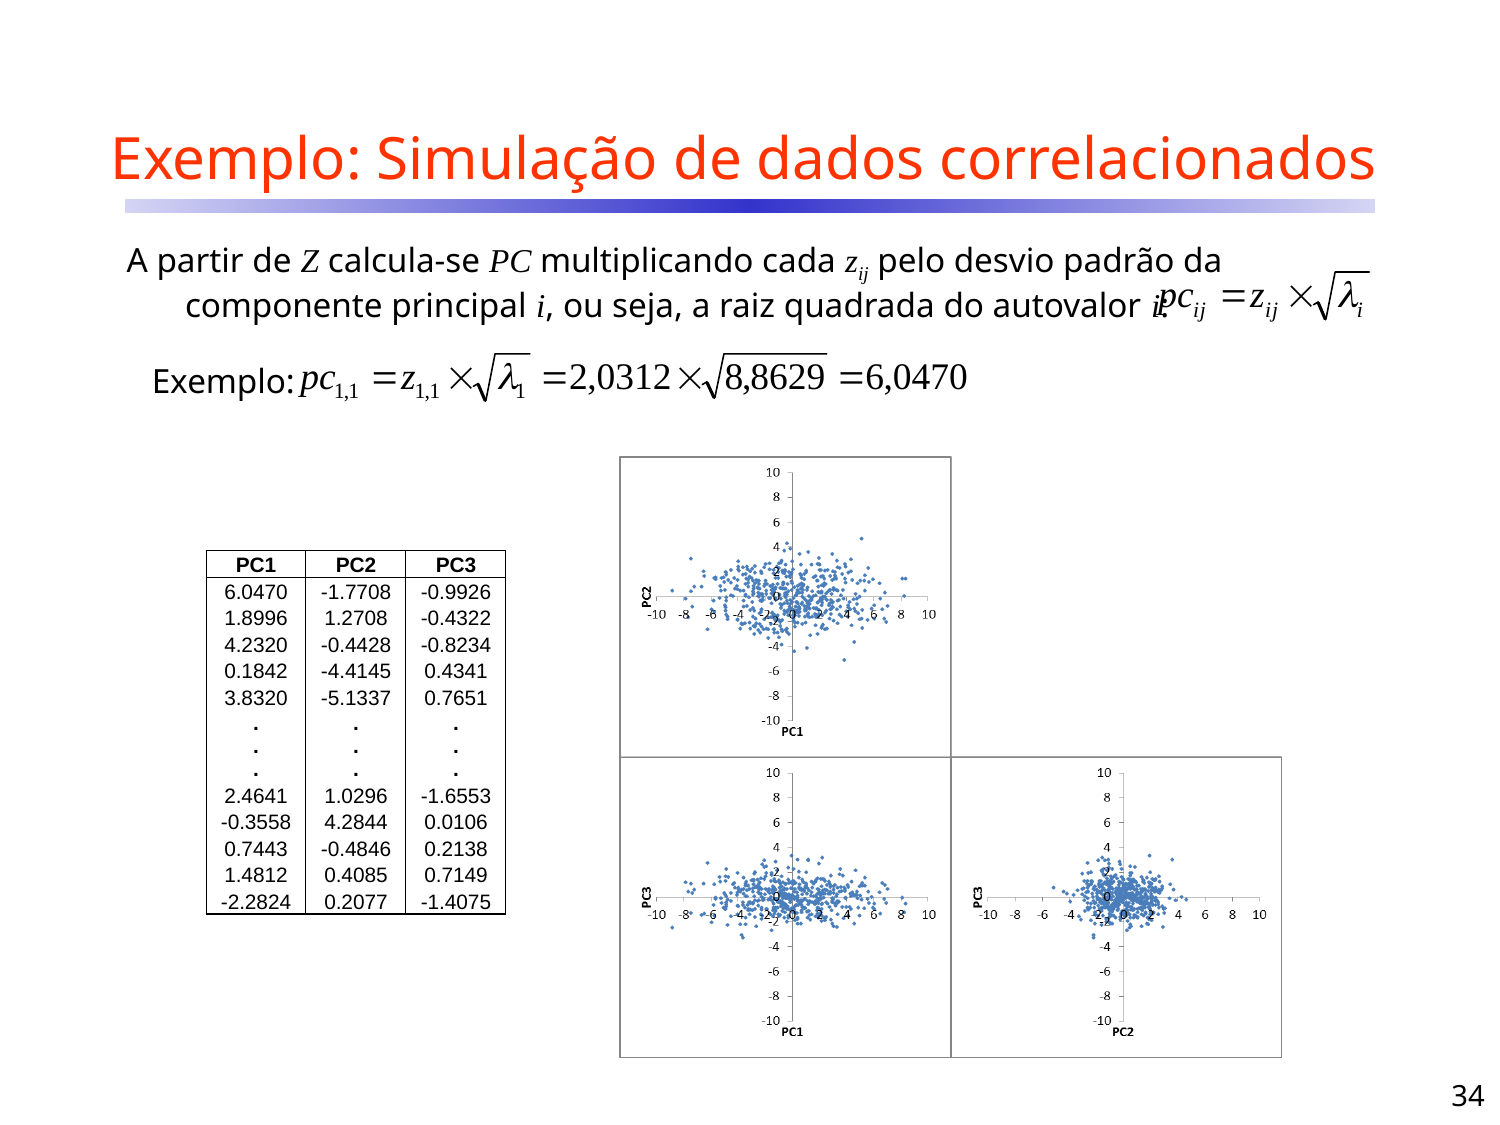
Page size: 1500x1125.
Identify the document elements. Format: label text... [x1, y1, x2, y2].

table_cell 1.8996 [207, 604, 305, 630]
table_header PC3 [406, 551, 505, 577]
text_box Exemplo: [137, 352, 284, 408]
table_cell 0.1842 [207, 657, 305, 683]
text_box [1147, 263, 1377, 330]
table_cell . . . [306, 710, 405, 781]
table_cell 0.2138 [406, 834, 505, 861]
table_cell 0.4341 [406, 657, 505, 683]
table_cell -0.4846 [306, 834, 405, 861]
table_header PC2 [306, 551, 405, 577]
table_cell 0.7443 [207, 834, 305, 861]
picture [618, 455, 1282, 1058]
text_box A partir de Z calcula-se PC multiplicando cada zij pelo desvio padrão da componente principal i, ou seja, a raiz quadrada do autovalor i: [111, 231, 1424, 332]
table_cell 0.4085 [306, 861, 405, 887]
table_cell 6.0470 [207, 578, 305, 604]
table_cell -4.4145 [306, 657, 405, 683]
table_cell . . . [207, 710, 305, 781]
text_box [289, 345, 975, 412]
table_cell 1.4812 [207, 861, 305, 887]
table_cell 1.2708 [306, 604, 405, 630]
table_cell . . . [406, 710, 505, 781]
table_cell 3.8320 [207, 683, 305, 710]
table_cell -1.7708 [306, 578, 405, 604]
table_cell -0.4322 [406, 604, 505, 630]
table_cell -1.6553 [406, 781, 505, 808]
table_cell -0.4428 [306, 630, 405, 657]
table_cell -1.4075 [406, 887, 505, 913]
table_cell -0.9926 [406, 578, 505, 604]
table_header PC1 [207, 551, 305, 577]
table_cell 0.7651 [406, 683, 505, 710]
table_cell 2.4641 [207, 781, 305, 808]
table_cell 0.7149 [406, 861, 505, 887]
table_cell 4.2320 [207, 630, 305, 657]
table_cell -0.8234 [406, 630, 505, 657]
title Exemplo: Simulação de dados correlacionados [49, 99, 1438, 213]
table_cell 0.2077 [306, 887, 405, 913]
slide_number 34 [1187, 1049, 1500, 1125]
table_cell -5.1337 [306, 683, 405, 710]
table_cell -0.3558 [207, 808, 305, 834]
table_cell 0.0106 [406, 808, 505, 834]
table_cell 1.0296 [306, 781, 405, 808]
table_cell -2.2824 [207, 887, 305, 913]
table_cell 4.2844 [306, 808, 405, 834]
